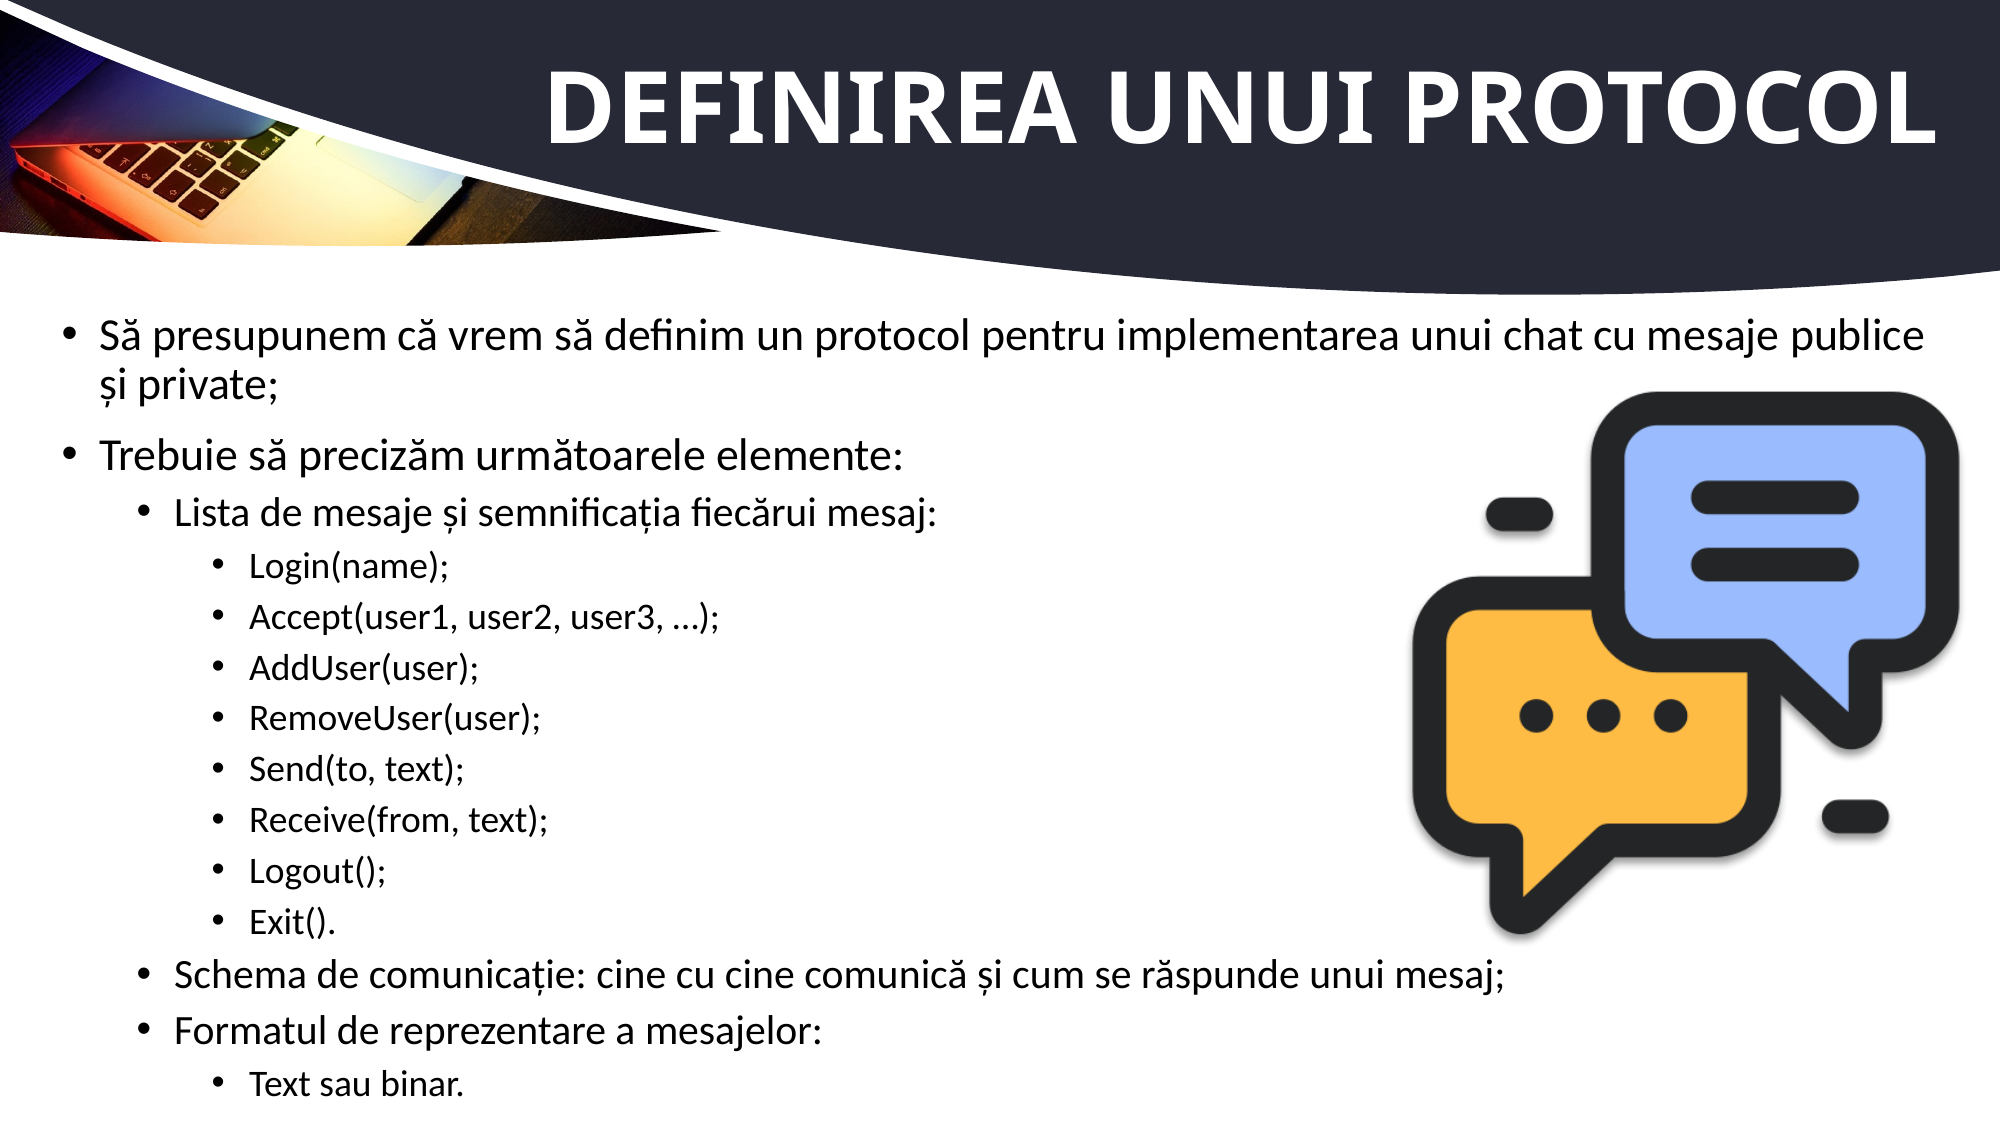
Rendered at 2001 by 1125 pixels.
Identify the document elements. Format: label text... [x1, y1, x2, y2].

picture [0, 9, 722, 247]
title Definirea unui protocol [137, 2, 2000, 220]
picture [1388, 365, 1984, 961]
list Să presupunem că vrem să definim un protocol pentru implementarea unui chat cu mesaje publice și private; Trebuie să precizăm următoarele elemente: Lista de mesaje și semnificația fiecărui mesaj: Login(name); Accept(user1, user2, user3, …); AddUser(user); RemoveUser(user); Send(to, text); Receive(from, text); Logout(); Exit(). Schema de comunicație: cine cu cine comunică și cum se răspunde unui mesaj; Formatul de reprezentare a mesajelor: Text sau binar. [46, 303, 1961, 1125]
